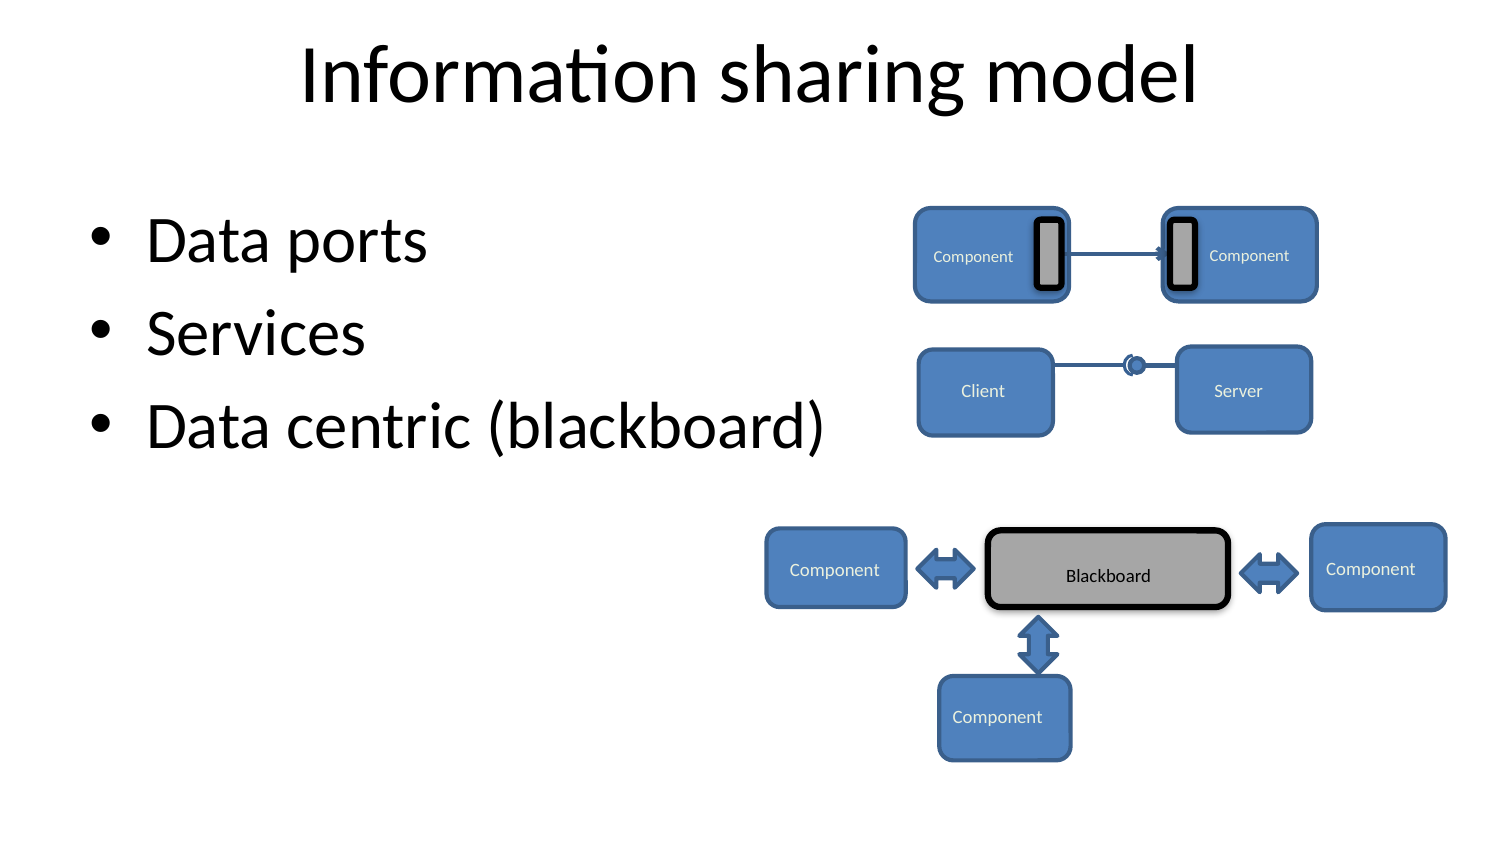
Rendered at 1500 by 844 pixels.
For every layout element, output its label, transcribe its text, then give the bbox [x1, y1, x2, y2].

title Information sharing model [0, 11, 1500, 153]
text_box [766, 207, 1446, 761]
list Data ports Services Data centric (blackboard) [75, 188, 1425, 754]
